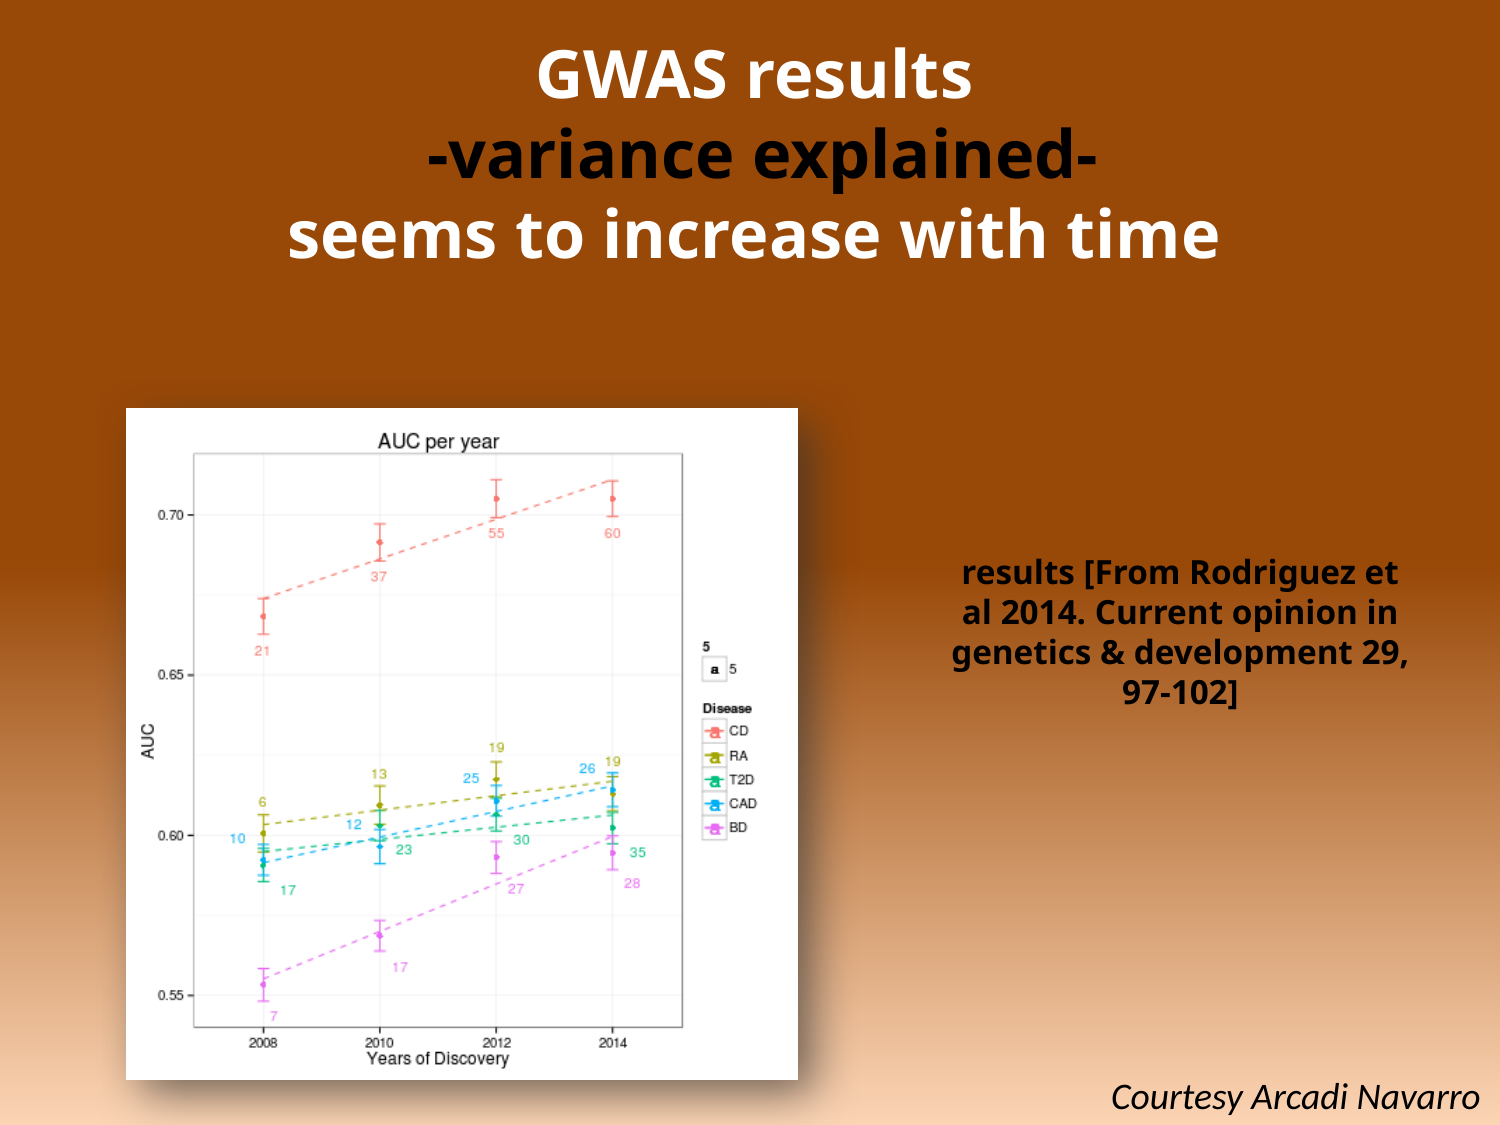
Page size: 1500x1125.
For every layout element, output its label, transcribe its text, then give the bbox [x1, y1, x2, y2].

text_box results [From Rodriguez et al 2014. Current opinion in genetics & development 29, 97-102] [928, 543, 1433, 719]
picture [126, 408, 798, 1081]
text_box GWAS results -variance explained- seems to increase with time [75, 24, 1451, 279]
text_box Courtesy Arcadi Navarro [1096, 1064, 1496, 1125]
